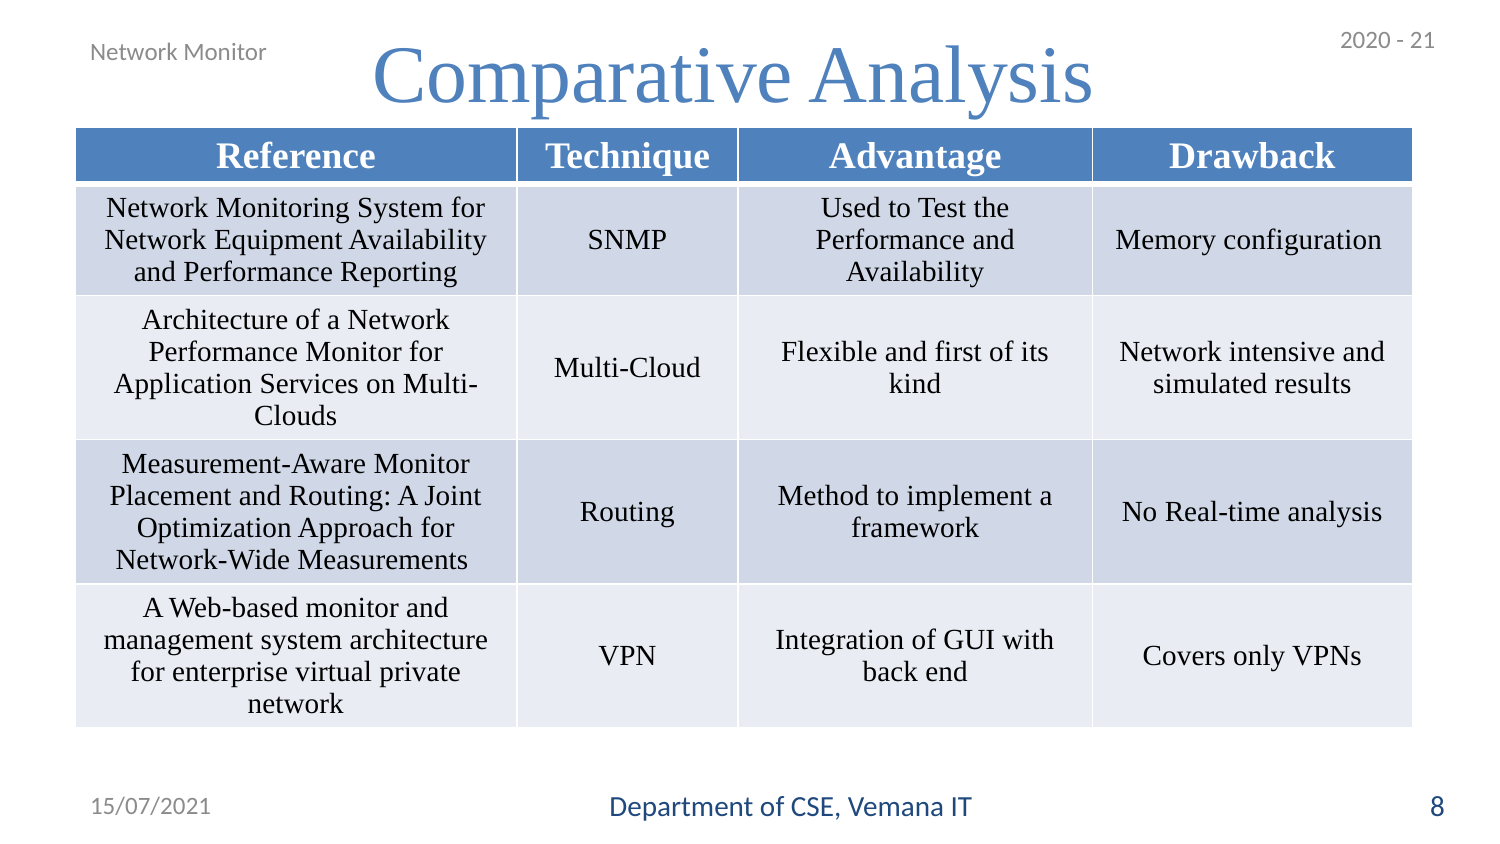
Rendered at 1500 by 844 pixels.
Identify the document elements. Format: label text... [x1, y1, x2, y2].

text_box 8 [1350, 782, 1460, 827]
footer Department of CSE, Vemana IT [512, 782, 988, 827]
table_cell VPN [518, 585, 737, 727]
table_cell A Web-based monitor and management system architecture for enterprise virtual private network [76, 585, 516, 727]
table_header Advantage [739, 128, 1092, 181]
table_cell Memory configuration [1093, 187, 1412, 295]
table_cell Routing [518, 440, 737, 583]
table_cell Method to implement a framework [739, 440, 1092, 583]
table_cell Integration of GUI with back end [739, 585, 1092, 727]
table_cell Network intensive and simulated results [1093, 296, 1412, 439]
text_box 2020 - 21 [1324, 9, 1488, 67]
table_header Drawback [1093, 128, 1412, 181]
table_cell Multi-Cloud [518, 296, 737, 439]
title Comparative Analysis [68, 13, 1419, 127]
table_cell Covers only VPNs [1093, 585, 1412, 727]
table_cell Flexible and first of its kind [739, 296, 1092, 439]
table_cell Used to Test the Performance and Availability [739, 187, 1092, 295]
table_cell SNMP [518, 187, 737, 295]
table_cell Network Monitoring System for Network Equipment Availability and Performance Reporting [76, 187, 516, 295]
table_header Technique [518, 128, 737, 181]
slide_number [75, 782, 425, 827]
table_cell Measurement-Aware Monitor Placement and Routing: A Joint Optimization Approach for Network-Wide Measurements [76, 440, 516, 583]
table_cell Architecture of a Network Performance Monitor for Application Services on Multi-Clouds [76, 296, 516, 439]
text_box Network Monitor [74, 33, 538, 67]
table_header Reference [76, 128, 516, 181]
table_cell No Real-time analysis [1093, 440, 1412, 583]
